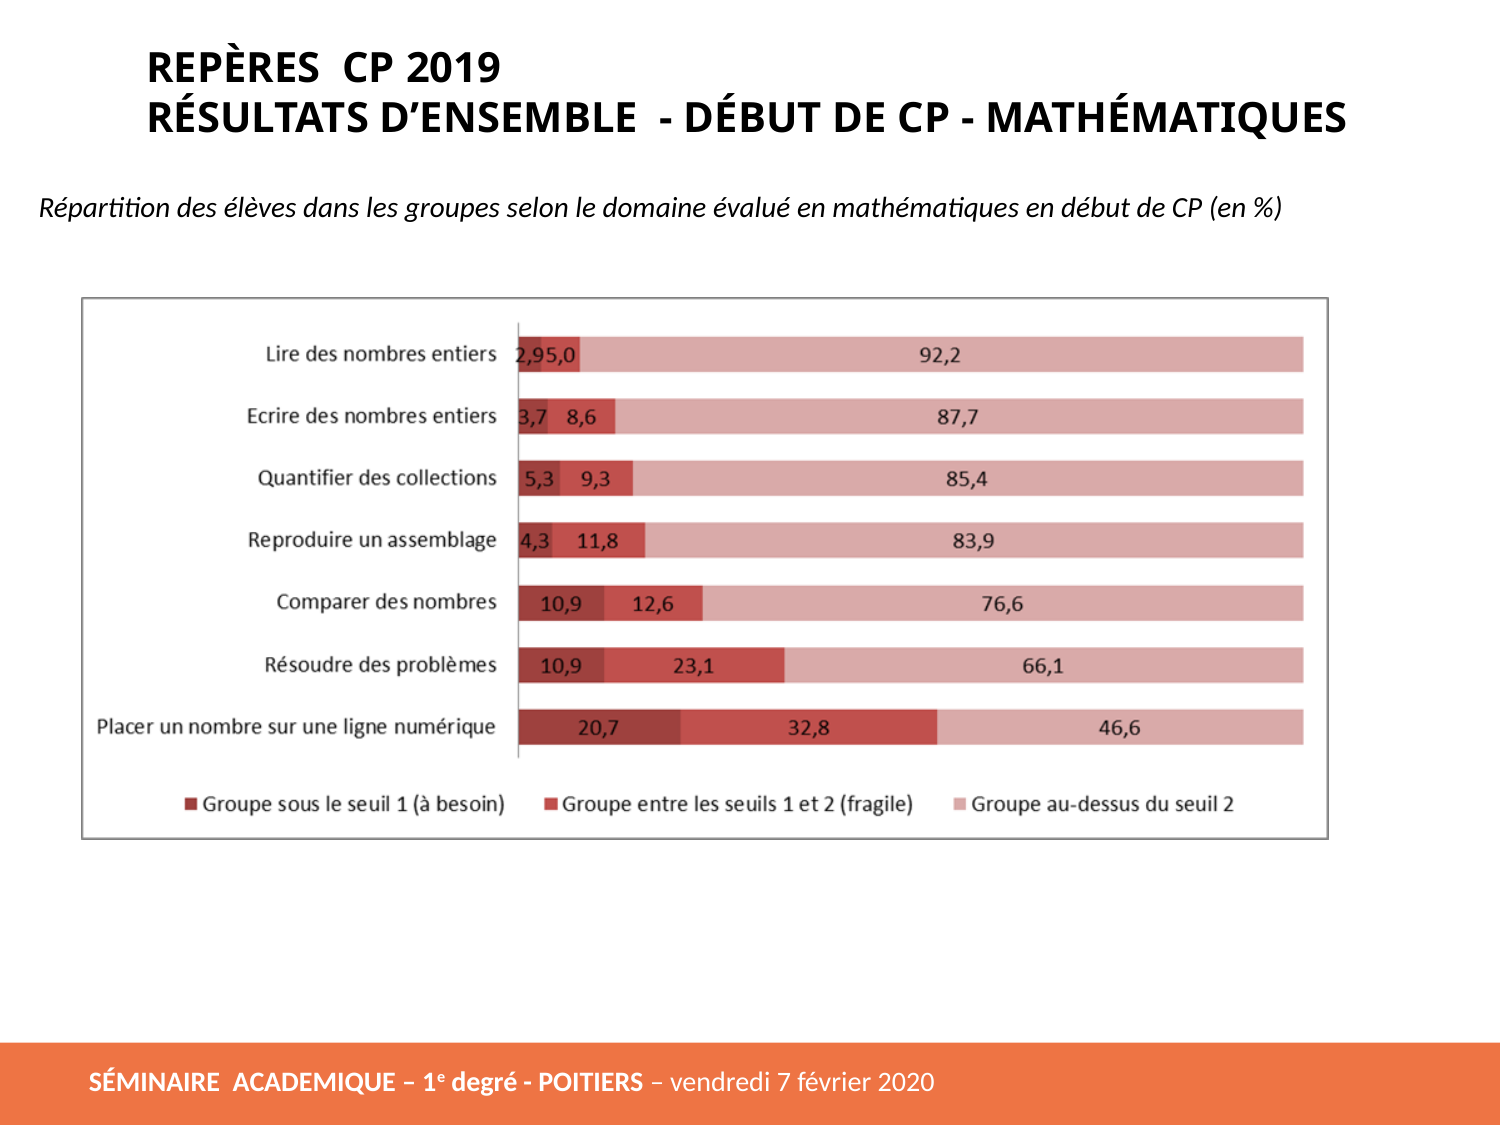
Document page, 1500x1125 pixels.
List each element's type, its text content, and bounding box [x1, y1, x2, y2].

text_box repères CP 2019 Résultats d’ensemble - Début de CP - Mathématiques [131, 1, 1500, 181]
picture [81, 297, 1329, 840]
text_box Répartition des élèves dans les groupes selon le domaine évalué en mathématiques en début de CP (en %) [23, 180, 1387, 231]
